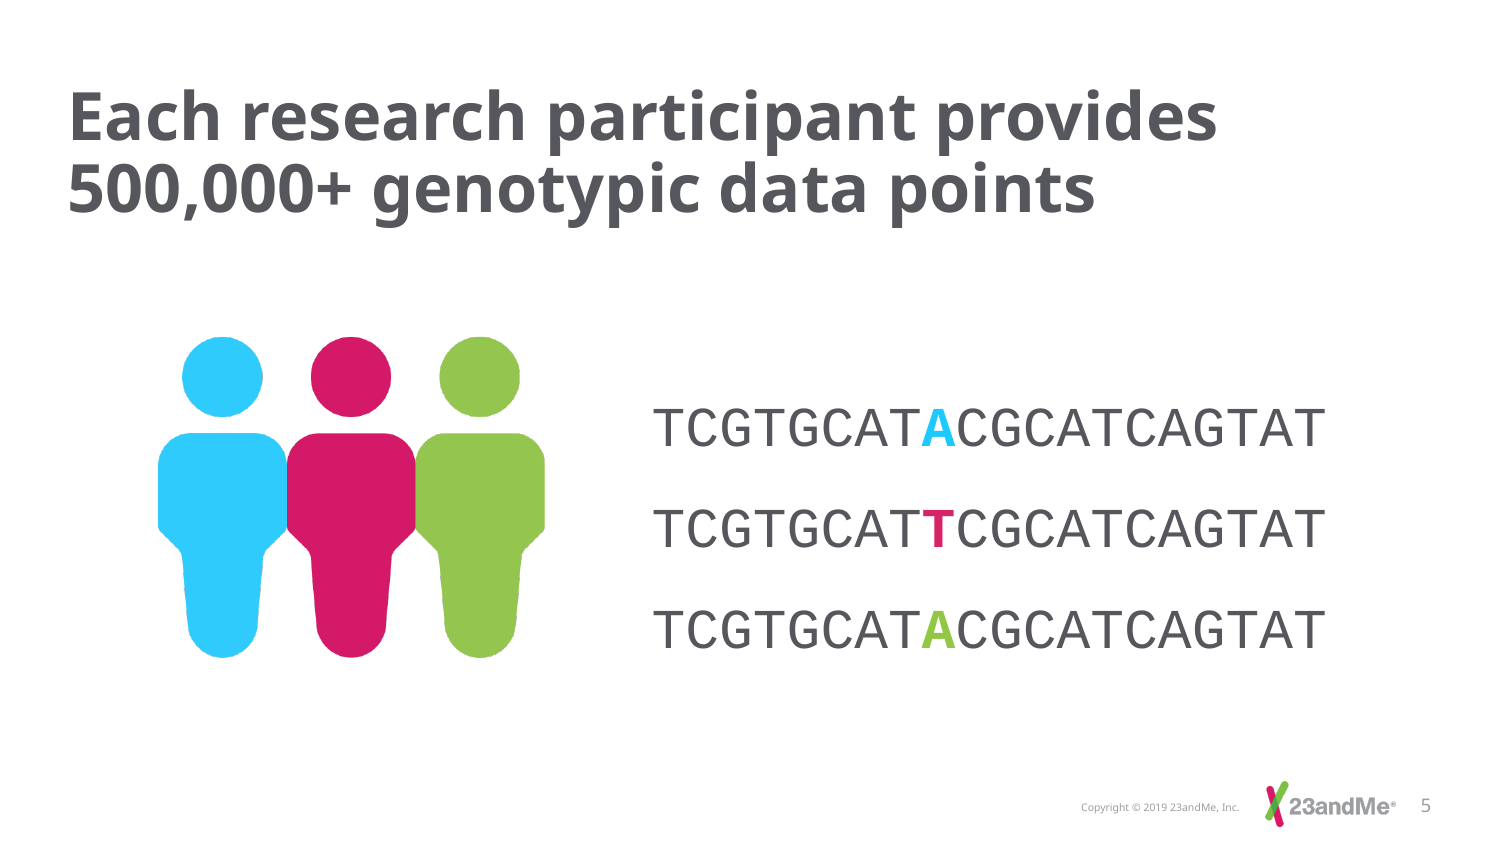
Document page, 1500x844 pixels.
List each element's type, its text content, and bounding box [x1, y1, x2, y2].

picture [1265, 781, 1396, 827]
title Each research participant provides 500,000+ genotypic data points [56, 72, 1397, 168]
text_box TCGTGCATACGCATCAGTAT TCGTGCATTCGCATCAGTAT TCGTGCATACGCATCAGTAT [624, 345, 1354, 649]
picture [158, 335, 545, 658]
